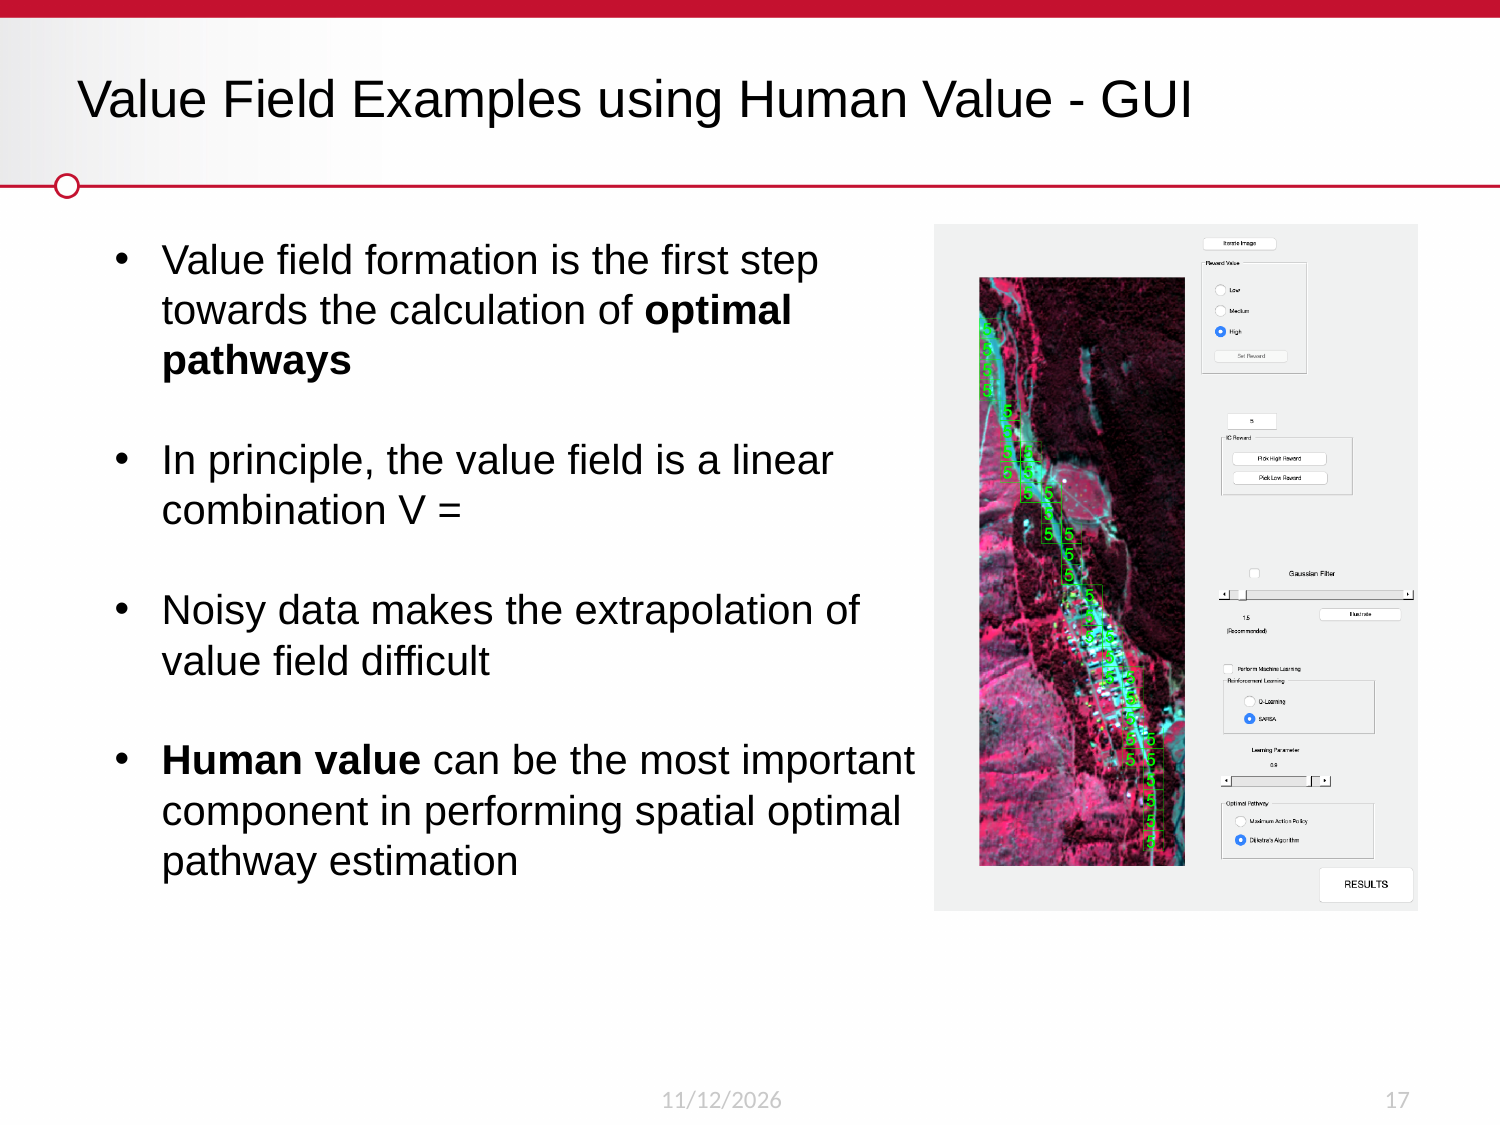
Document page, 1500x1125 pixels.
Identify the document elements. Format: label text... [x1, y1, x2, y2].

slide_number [612, 1068, 832, 1125]
slide_number 17 [1312, 1068, 1425, 1125]
title Value Field Examples using Human Value - GUI [62, 37, 1485, 155]
picture [0, 0, 1500, 1125]
